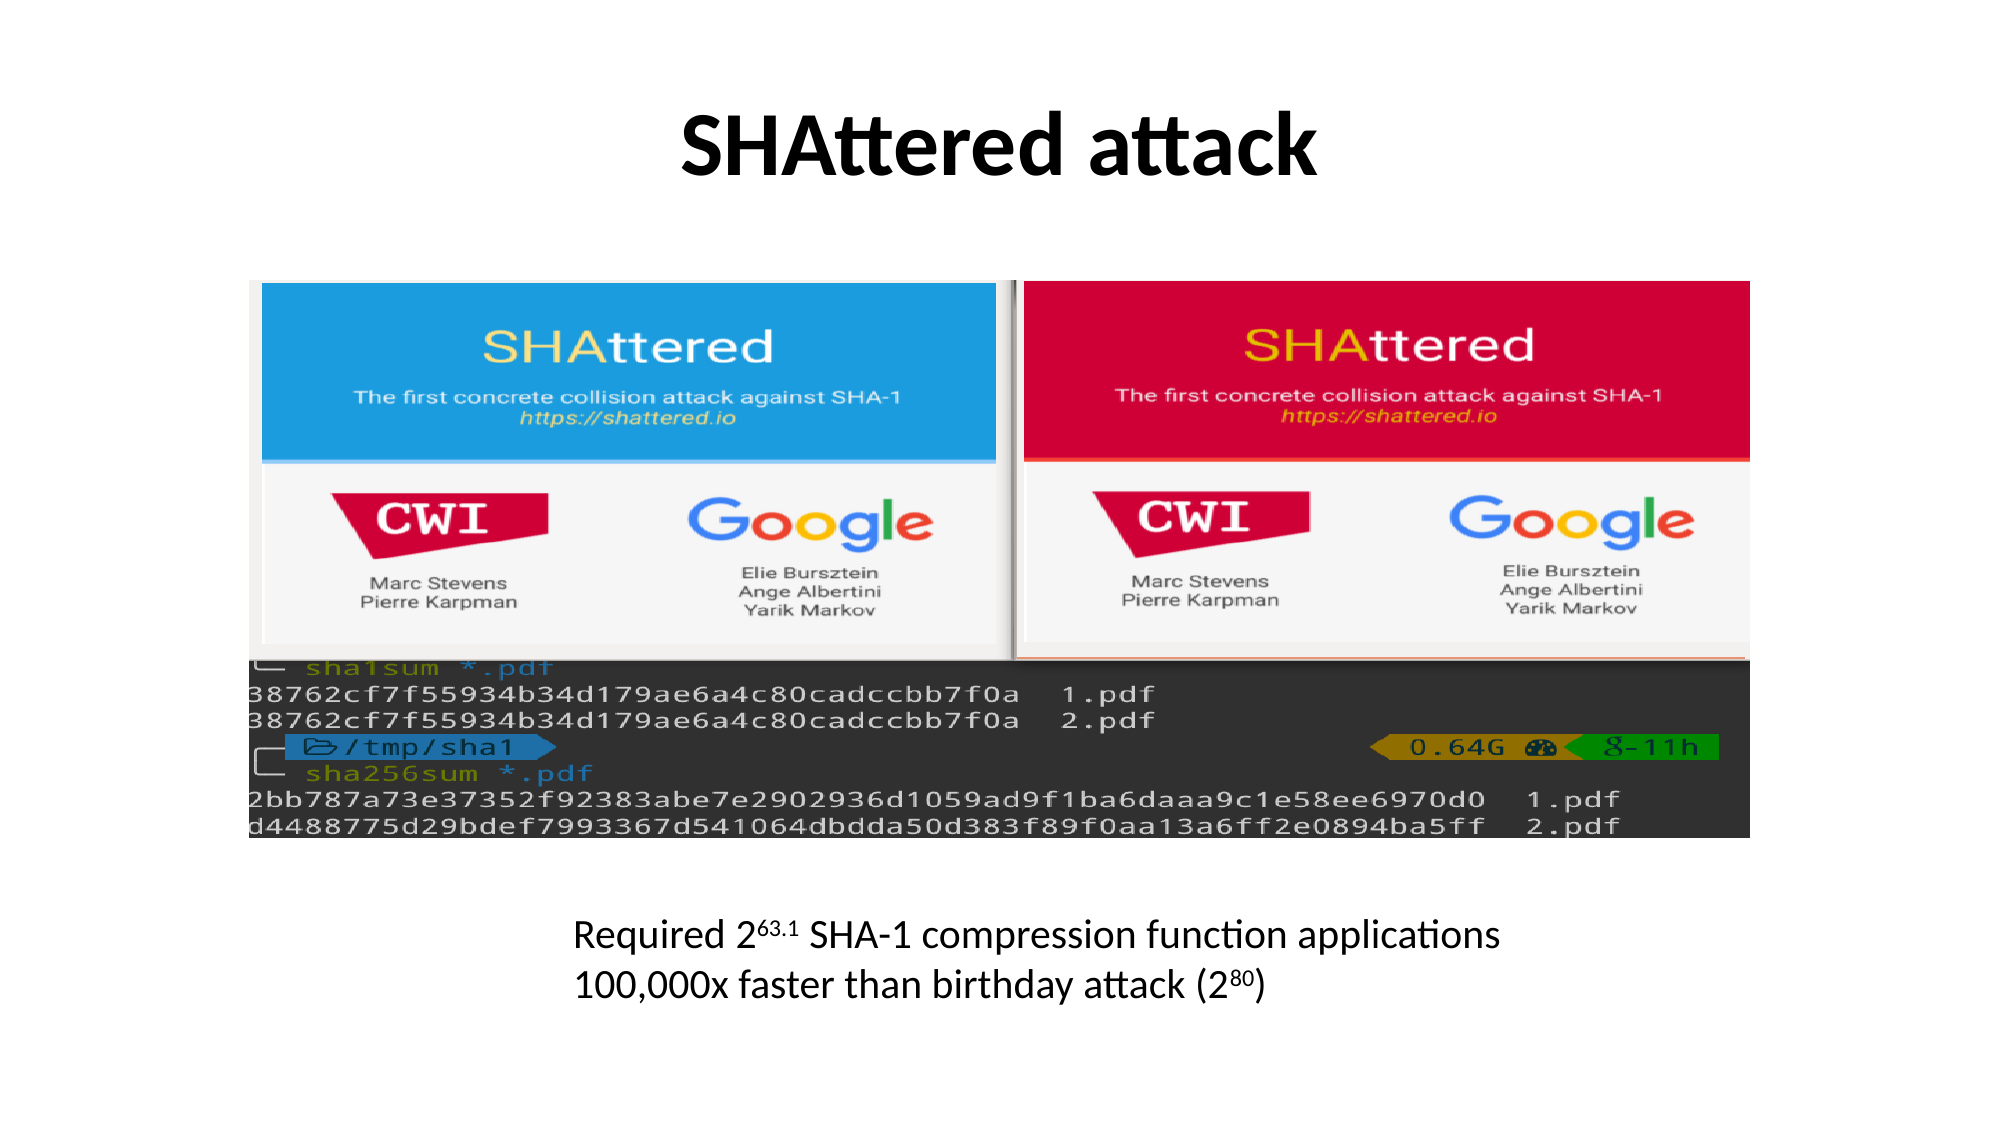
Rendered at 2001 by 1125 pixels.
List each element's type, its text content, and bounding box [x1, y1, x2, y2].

title SHAttered attack [99, 45, 1900, 233]
picture [249, 280, 1751, 838]
text_box Required 263.1 SHA-1 compression function applications 100,000x faster than birthday attack (280) [558, 899, 1522, 1015]
